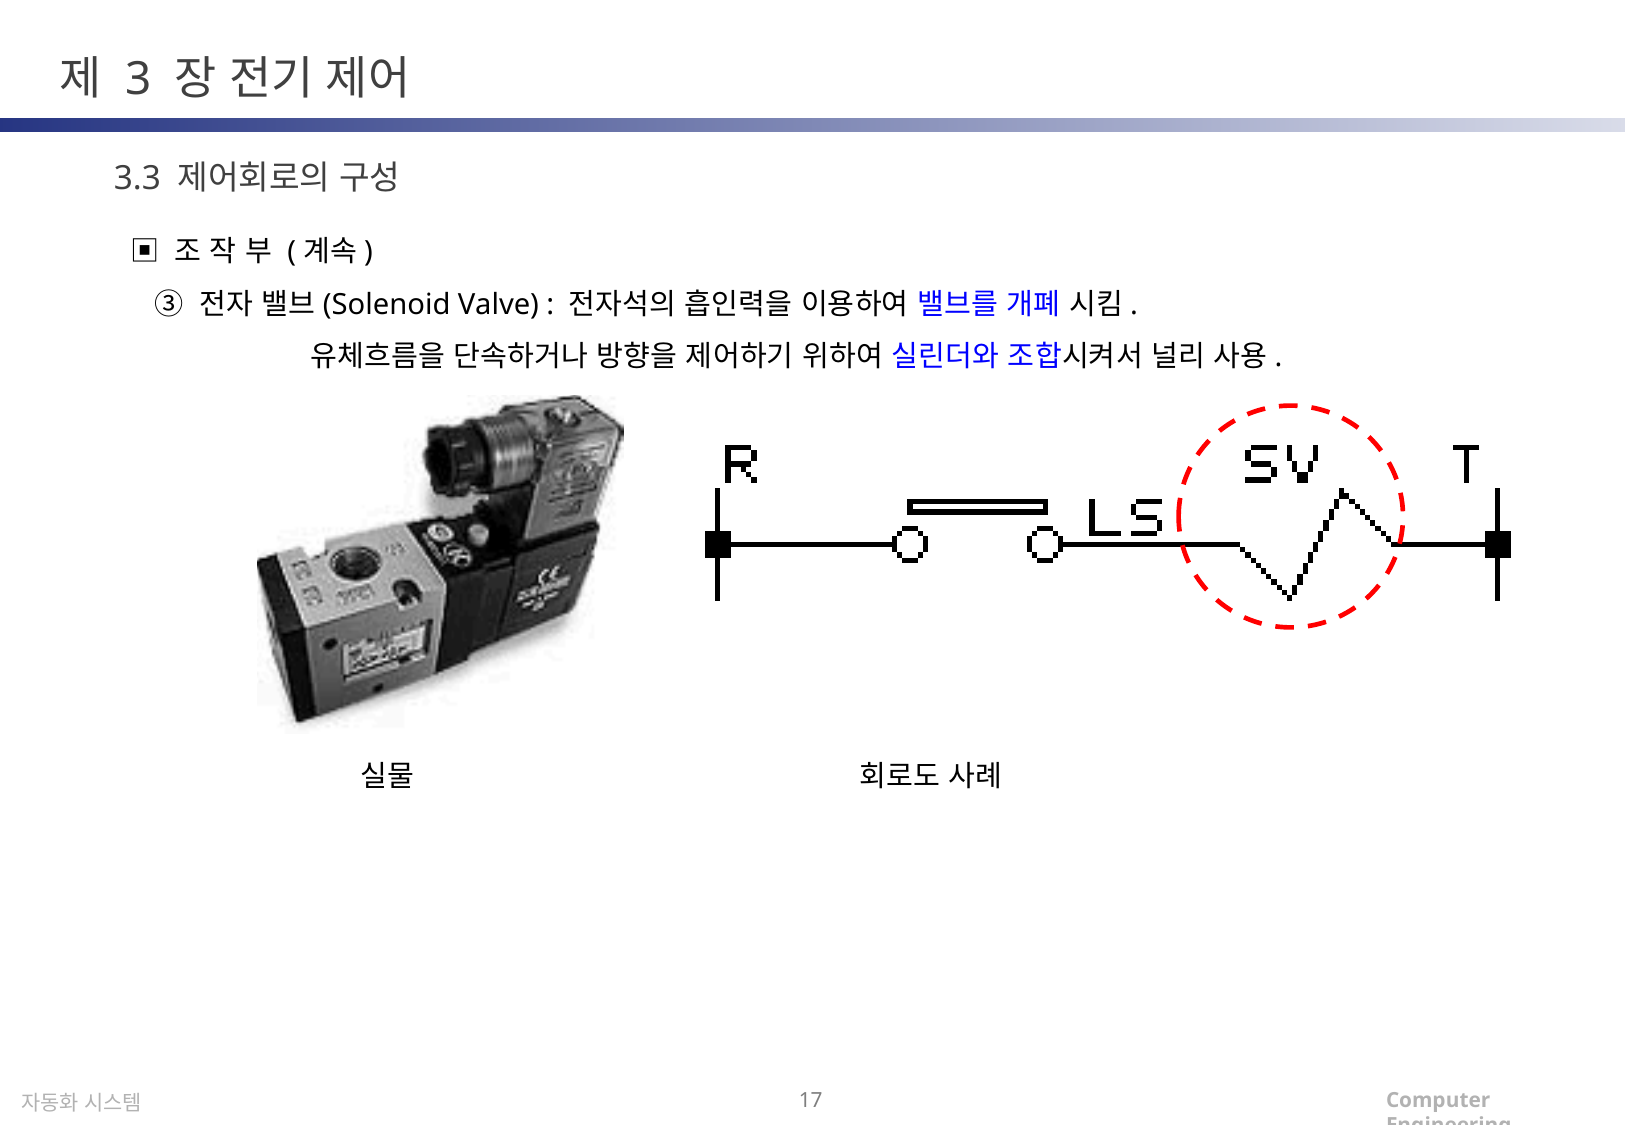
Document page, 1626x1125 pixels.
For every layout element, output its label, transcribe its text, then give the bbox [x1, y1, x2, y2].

text_box ▣ 조 작 부 (계속) ③ 전자 밸브(Solenoid Valve) : 전자석의 흡인력을 이용하여 밸브를 개폐 시킴. 유체흐름을 단속하거나 방향을 제어하기 위하여 실린더와 조합시켜서 널리 사용. 실물 회로도 사례 [115, 207, 1575, 800]
picture [257, 395, 624, 735]
picture [673, 408, 1537, 628]
text_box 3.3 제어회로의 구성 [99, 148, 416, 204]
text_box 제 3 장 전기 제어 [44, 39, 1522, 120]
